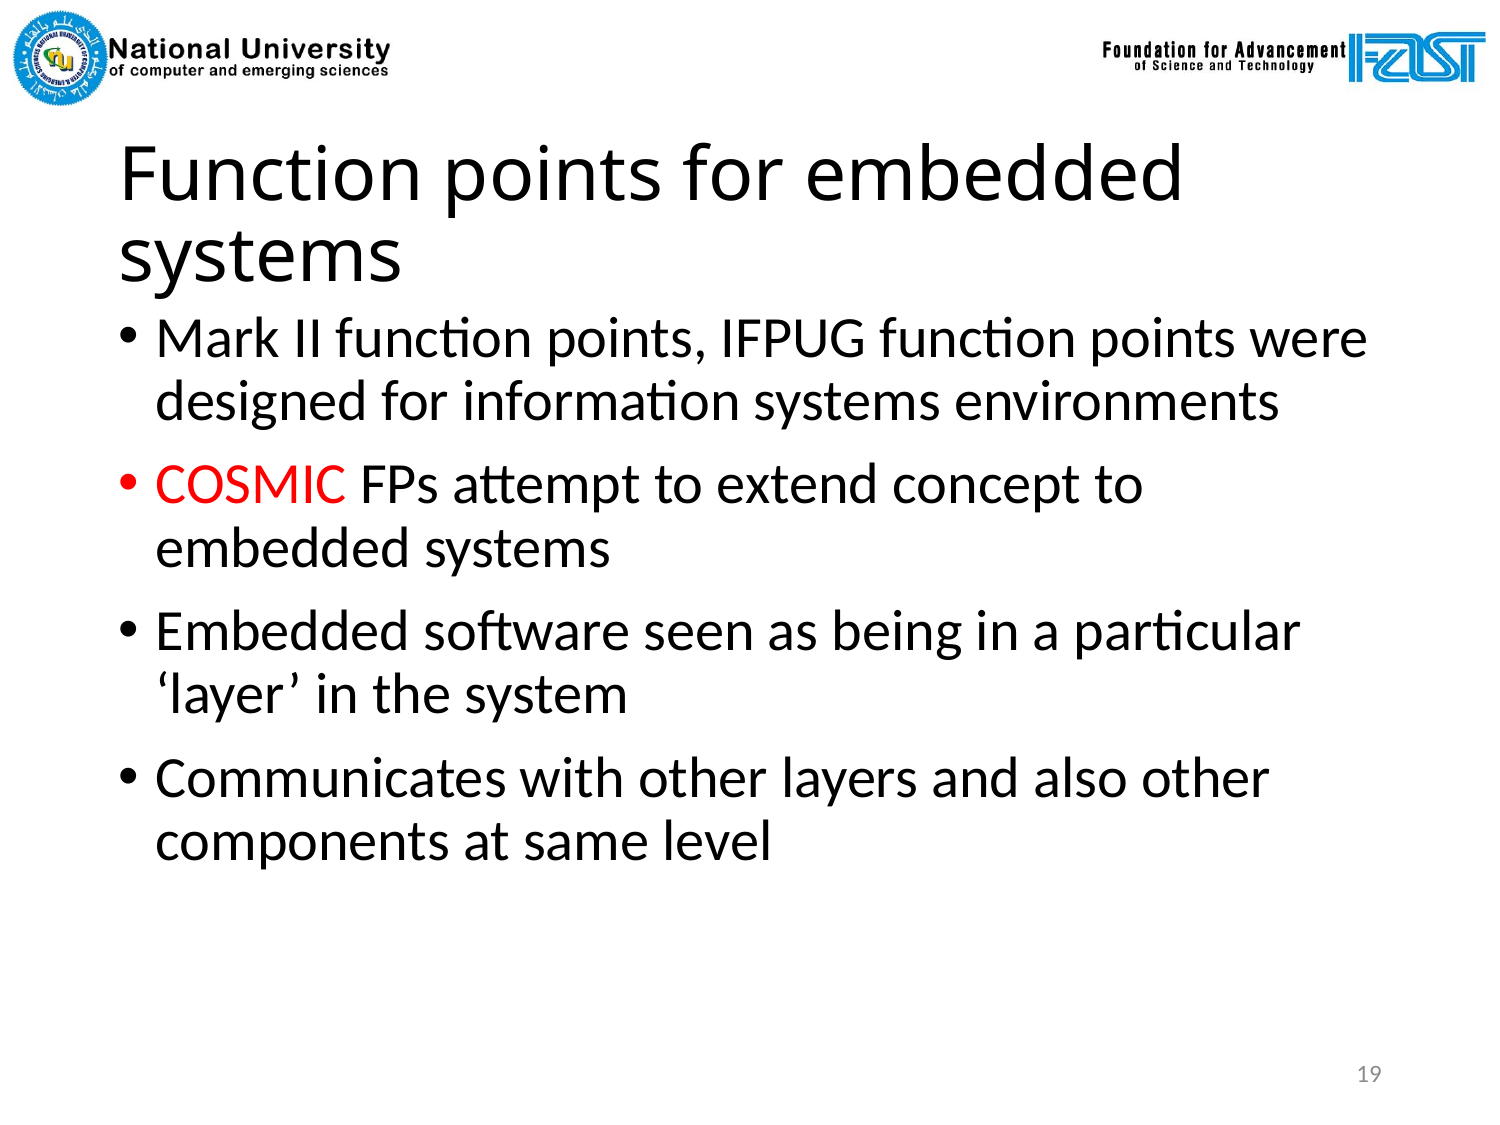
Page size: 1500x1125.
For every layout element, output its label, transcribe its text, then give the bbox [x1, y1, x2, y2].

picture [12, 10, 394, 106]
slide_number 19 [1059, 1042, 1397, 1103]
list Mark II function points, IFPUG function points were designed for information systems environments COSMIC FPs attempt to extend concept to embedded systems Embedded software seen as being in a particular ‘layer’ in the system Communicates with other layers and also other components at same level [103, 299, 1397, 1014]
title Function points for embedded systems [103, 156, 1397, 278]
picture [1101, 9, 1486, 106]
